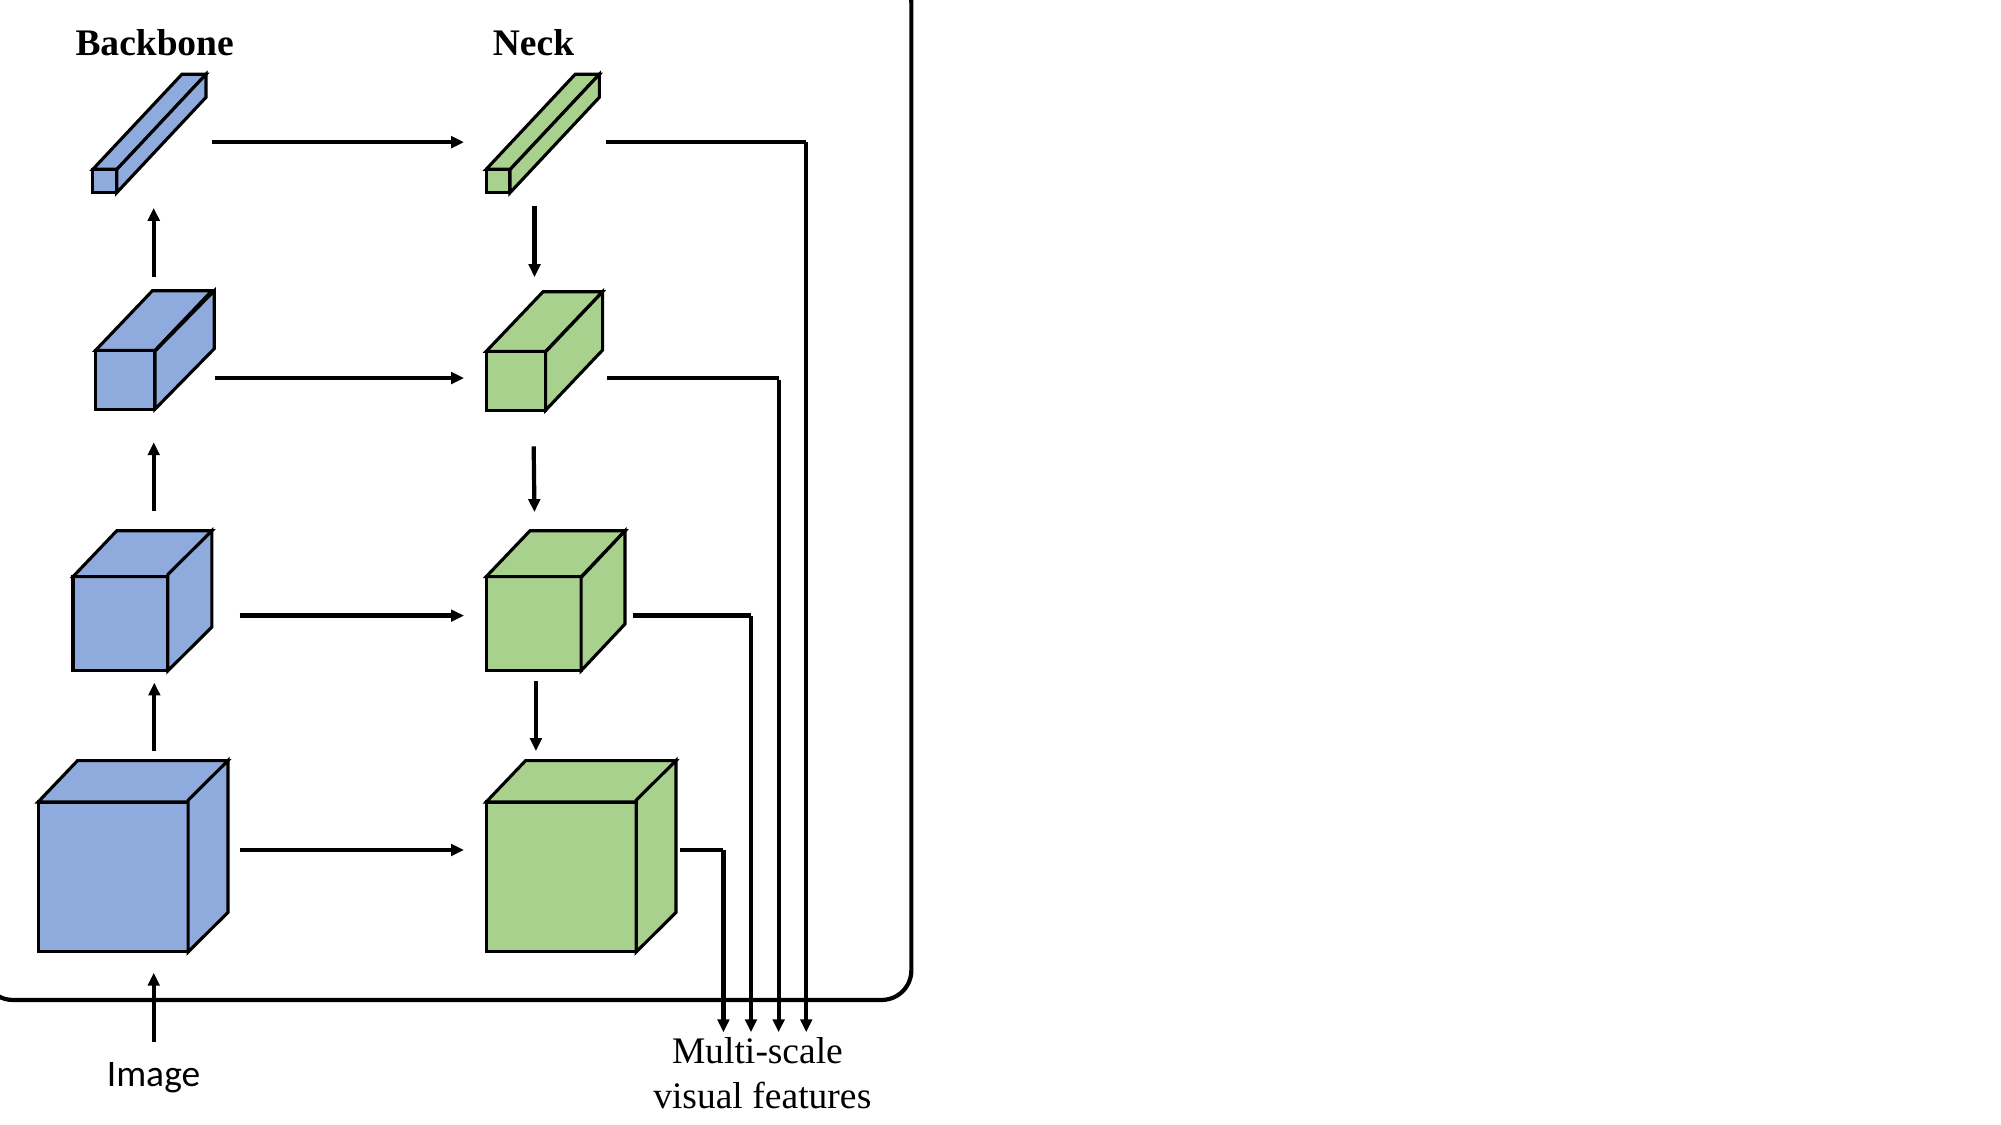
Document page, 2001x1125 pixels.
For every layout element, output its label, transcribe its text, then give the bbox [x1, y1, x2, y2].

text_box [70, 529, 211, 578]
text_box [0, 0, 913, 1002]
text_box [115, 71, 208, 196]
text_box [90, 73, 204, 171]
text_box [93, 289, 213, 352]
text_box [509, 71, 601, 196]
text_box [92, 171, 115, 194]
text_box [544, 289, 604, 413]
text_box [485, 578, 580, 672]
text_box [485, 804, 635, 953]
text_box [166, 528, 213, 674]
text_box Image [92, 1041, 216, 1102]
text_box [635, 758, 678, 955]
text_box [153, 288, 216, 412]
text_box [483, 759, 675, 804]
text_box [485, 171, 509, 194]
text_box [485, 353, 544, 411]
text_box [72, 578, 166, 672]
text_box [483, 529, 624, 578]
text_box Backbone [60, 10, 249, 71]
text_box Neck [478, 10, 590, 71]
text_box Multi-scale visual features [638, 1018, 887, 1124]
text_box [38, 760, 228, 952]
text_box [95, 352, 153, 410]
text_box [483, 290, 601, 353]
text_box [483, 73, 598, 171]
text_box [580, 528, 627, 674]
